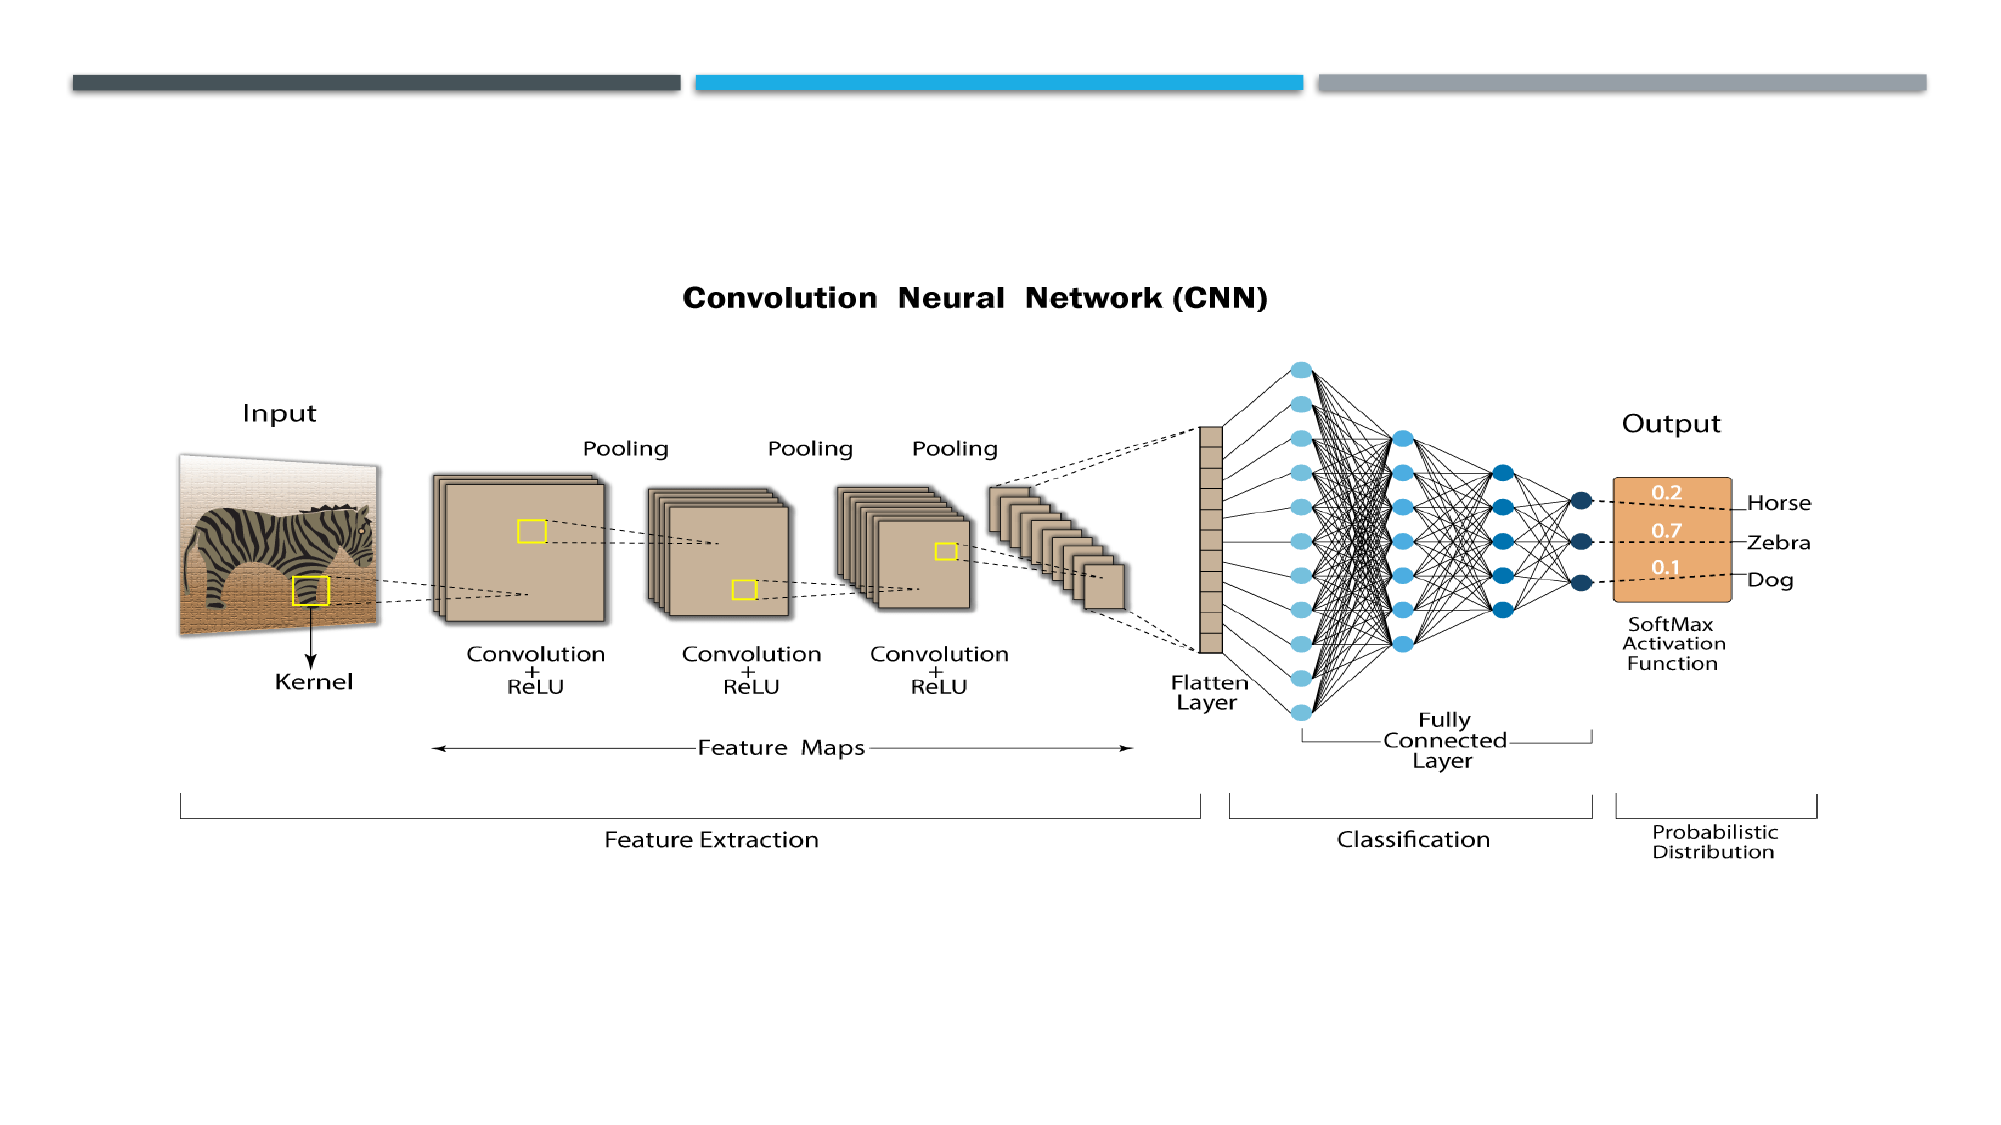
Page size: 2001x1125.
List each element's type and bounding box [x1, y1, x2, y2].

picture [149, 243, 1851, 882]
